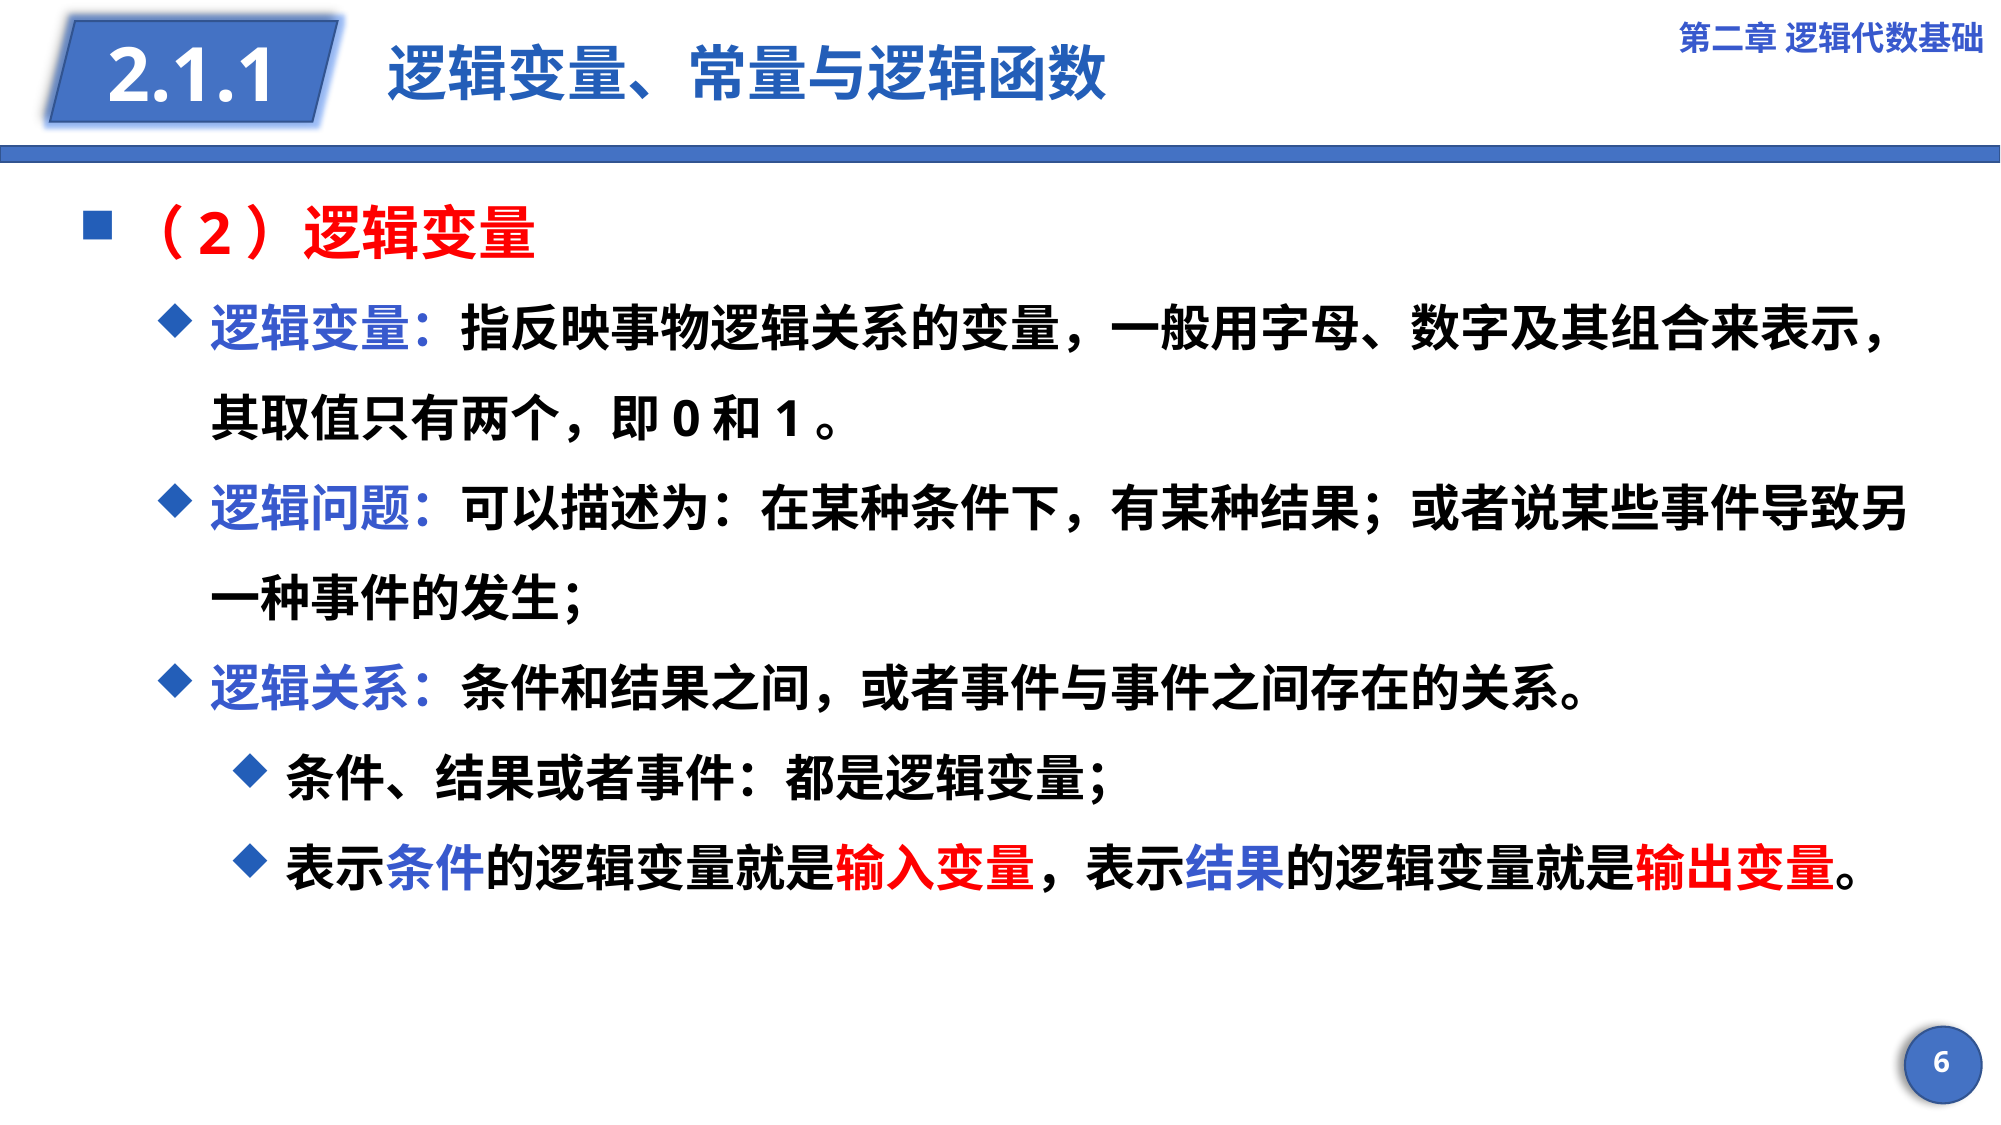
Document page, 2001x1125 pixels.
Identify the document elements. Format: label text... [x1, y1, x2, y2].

slide_number 6 [1895, 1033, 1989, 1094]
text_box 2.1.1 [48, 20, 339, 123]
footer 第二章 逻辑代数基础 [1659, 0, 2000, 83]
title 逻辑变量、常量与逻辑函数 [372, 16, 1213, 137]
text_box （2）逻辑变量 逻辑变量：指反映事物逻辑关系的变量，一般用字母、数字及其组合来表示，其取值只有两个，即0和1。 逻辑问题：可以描述为：在某种条件下，有某种结果；或者说某些事件导致另一种事件的发生； 逻辑关系：条件和结果之间，或者事件与事件之间存在的关系。 条件、结果或者事件：都是逻辑变量； 表示条件的逻辑变量就是输入变量，表示结果的逻辑变量就是输出变量。 [64, 154, 1962, 904]
